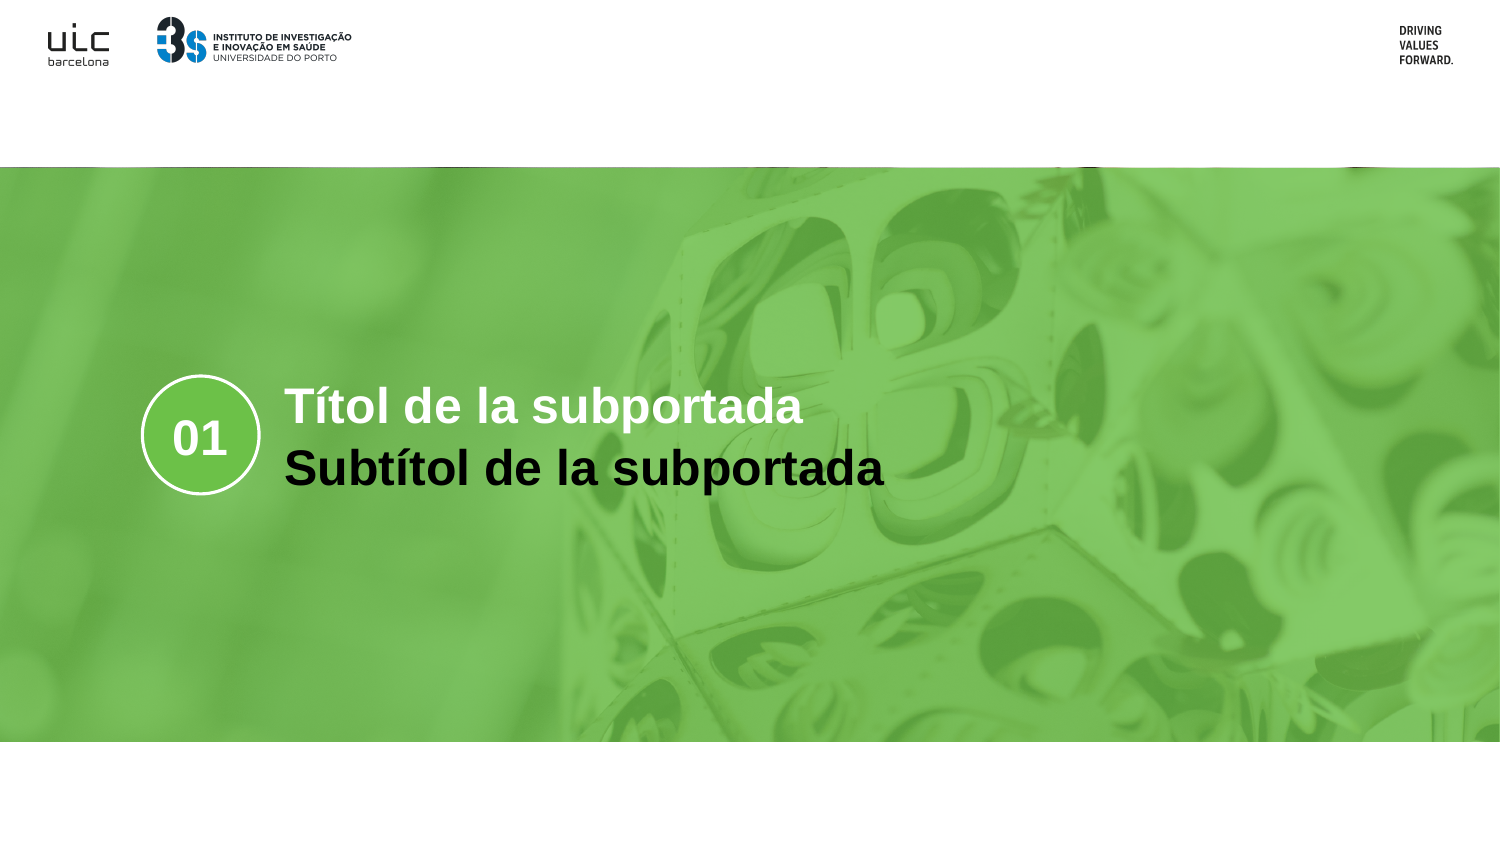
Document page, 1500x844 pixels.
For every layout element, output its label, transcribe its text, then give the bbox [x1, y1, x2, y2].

picture [47, 22, 110, 67]
picture [157, 6, 352, 83]
list Subtítol de la subportada [284, 435, 1347, 501]
picture [1398, 24, 1454, 66]
list Títol de la subportada [284, 373, 1347, 435]
text_box 01 [141, 375, 260, 495]
